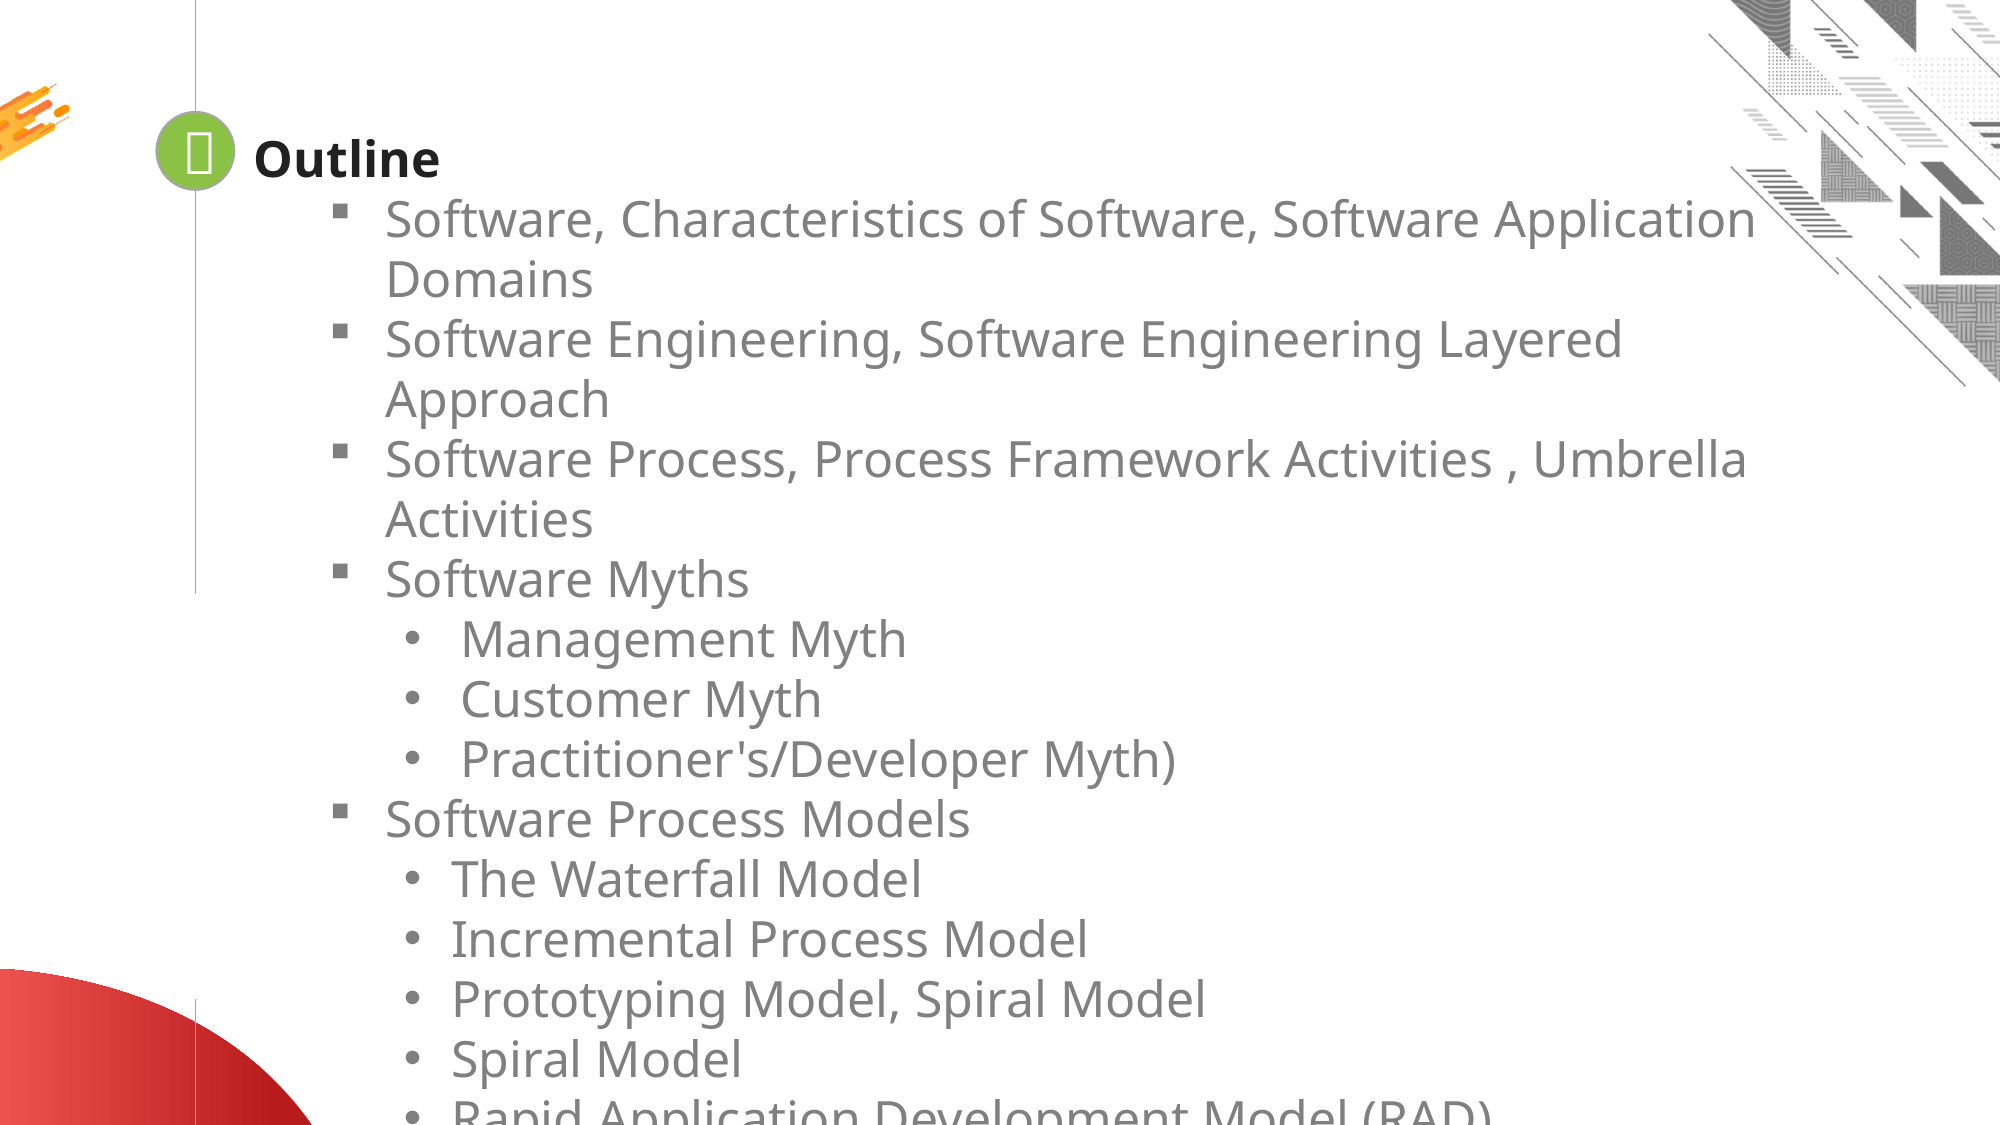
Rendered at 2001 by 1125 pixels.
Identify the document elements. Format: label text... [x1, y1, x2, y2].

text_box Outline Software, Characteristics of Software, Software Application Domains Software Engineering, Software Engineering Layered Approach Software Process, Process Framework Activities , Umbrella Activities Software Myths Management Myth Customer Myth Practitioner's/Developer Myth) Software Process Models The Waterfall Model Incremental Process Model Prototyping Model, Spiral Model Spiral Model Rapid Application Development Model (RAD) Component based Development [239, 120, 1834, 1125]
text_box  [155, 110, 236, 191]
picture [0, 65, 90, 193]
